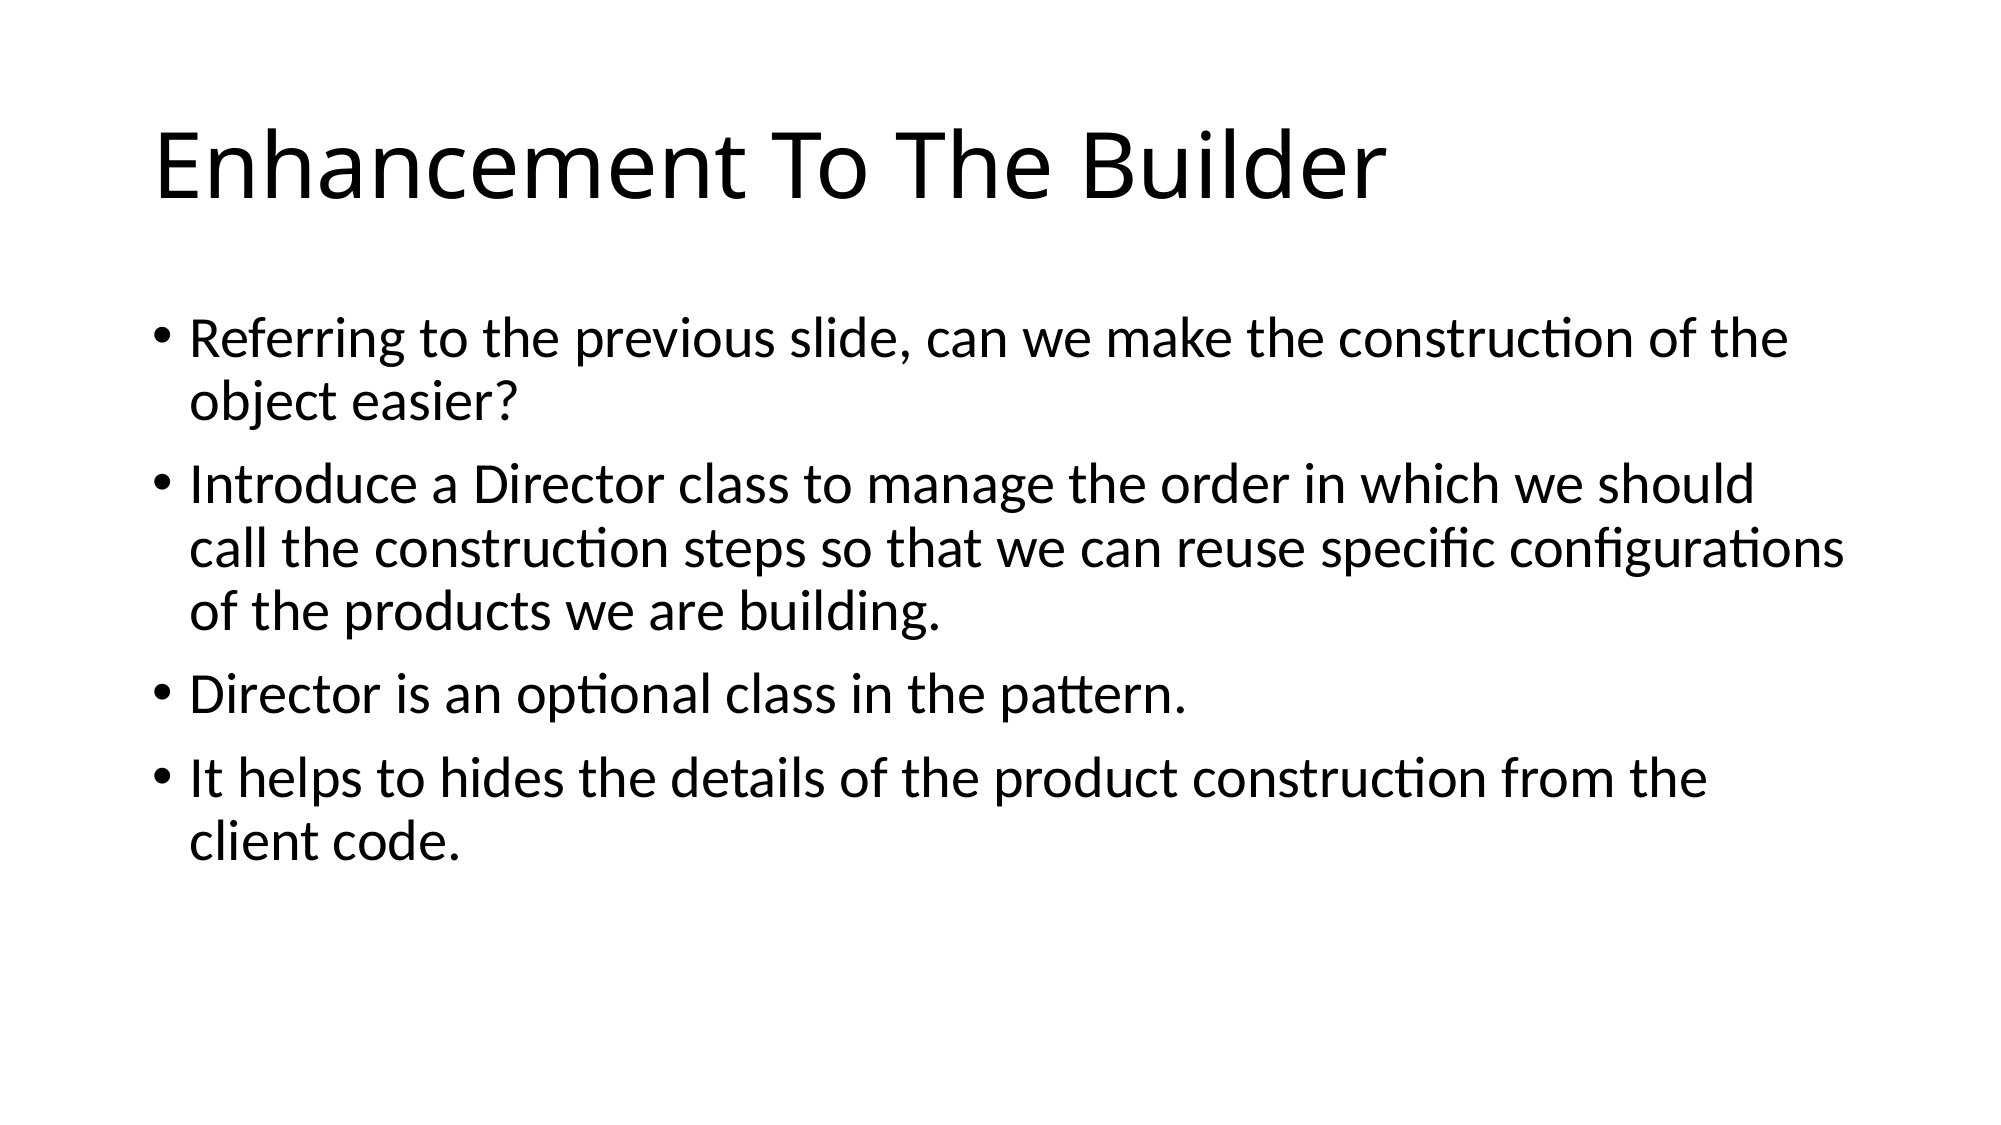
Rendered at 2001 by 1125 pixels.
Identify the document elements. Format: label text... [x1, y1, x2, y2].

list Referring to the previous slide, can we make the construction of the object easier? Introduce a Director class to manage the order in which we should call the construction steps so that we can reuse specific configurations of the products we are building. Director is an optional class in the pattern. It helps to hides the details of the product construction from the client code. [137, 299, 1863, 1014]
title Enhancement To The Builder [137, 59, 1863, 278]
